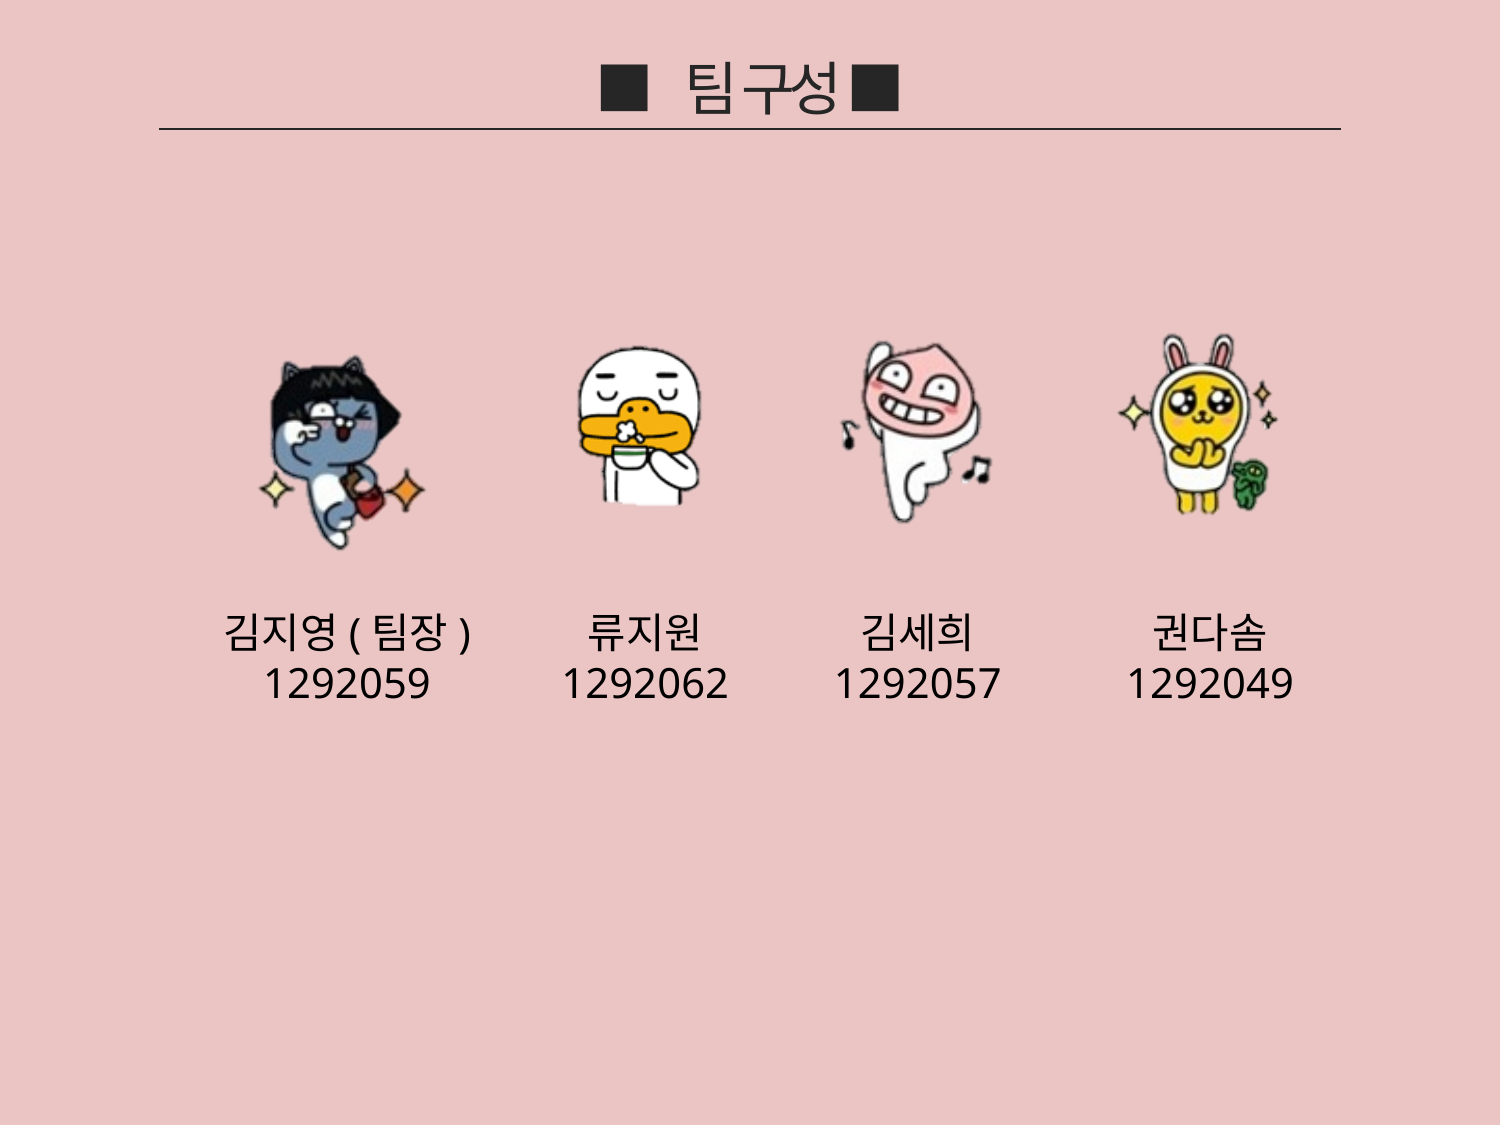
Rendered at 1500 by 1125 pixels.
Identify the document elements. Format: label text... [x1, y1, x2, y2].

picture [230, 314, 479, 584]
text_box 류지원 1292062 [493, 599, 765, 715]
text_box 김세희 1292057 [765, 599, 1057, 715]
text_box ■ 팀 구성 ■ [321, 45, 1179, 128]
text_box 김지영(팀장) 1292059 [194, 599, 493, 715]
picture [809, 296, 1022, 540]
text_box 권다솜 1292049 [1057, 599, 1363, 715]
picture [1110, 322, 1310, 540]
picture [563, 339, 729, 523]
